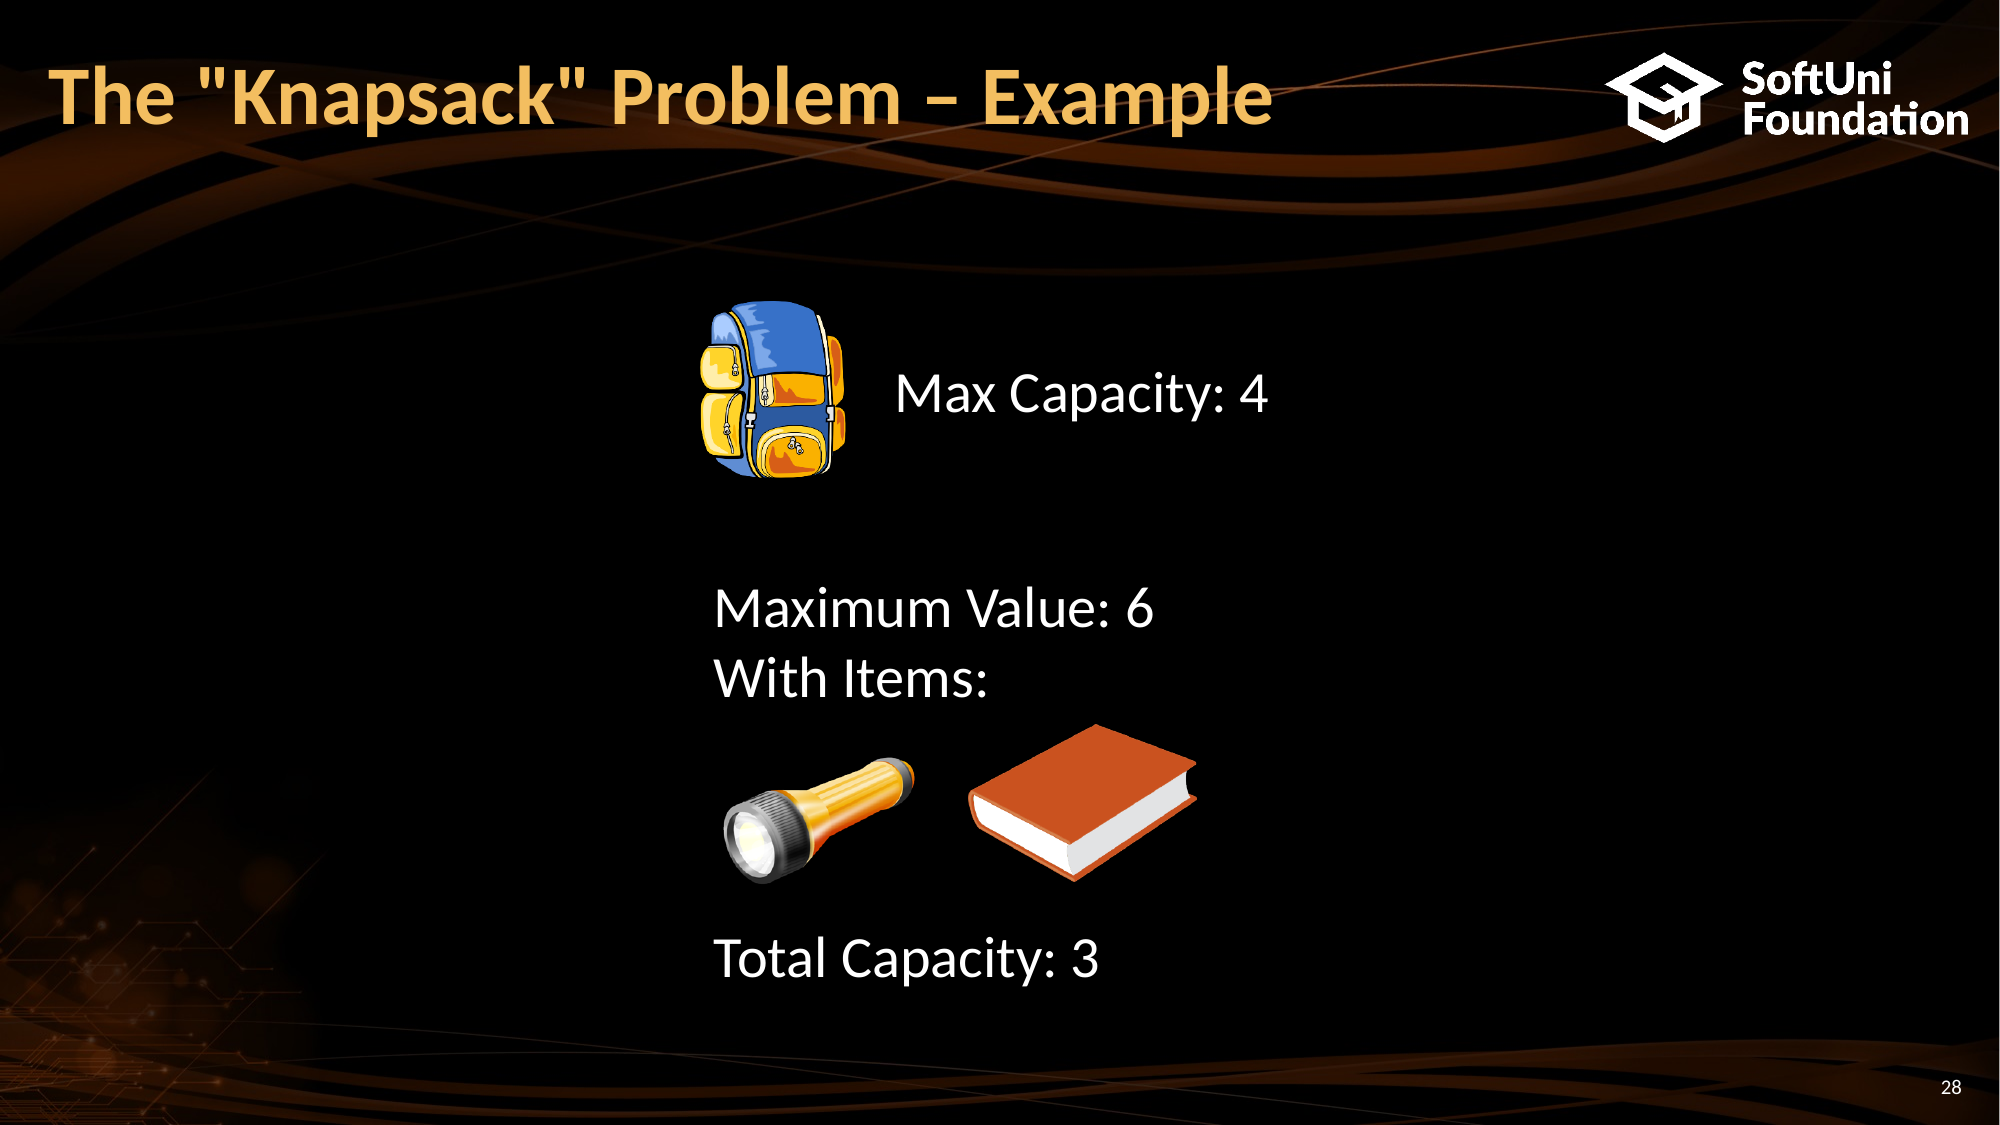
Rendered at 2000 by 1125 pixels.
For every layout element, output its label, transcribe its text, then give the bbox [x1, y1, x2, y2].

text_box Max Capacity: 4 [879, 346, 1285, 432]
picture [0, 0, 2000, 1125]
text_box Maximum Value: 6 With Items: Total Capacity: 3 [699, 561, 1170, 997]
slide_number 28 [1897, 1070, 1968, 1103]
title The "Knapsack" Problem – Example [30, 6, 1602, 189]
